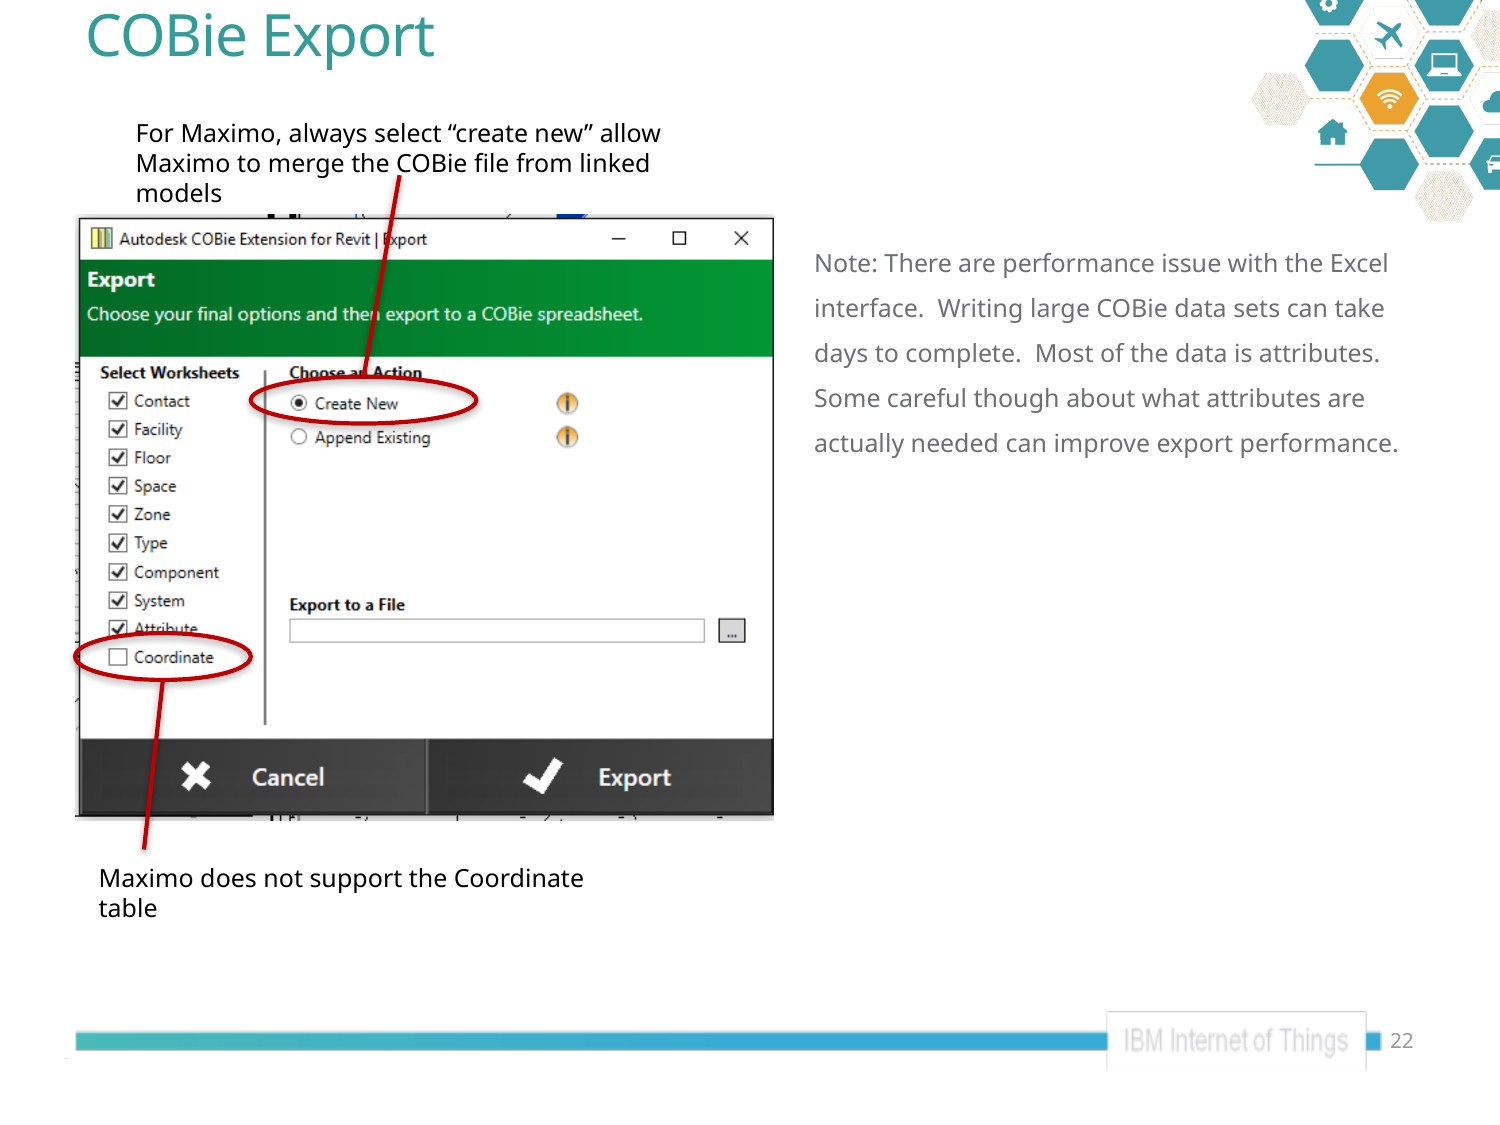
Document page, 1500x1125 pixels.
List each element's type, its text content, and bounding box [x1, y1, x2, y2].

title COBie Export [75, 1, 1239, 77]
slide_number 22 [1349, 1011, 1425, 1072]
picture [75, 1010, 1382, 1072]
text_box For Maximo, always select “create new” allow Maximo to merge the COBie file from linked models [120, 110, 678, 212]
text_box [143, 679, 164, 850]
list Note: There are performance issue with the Excel interface. Writing large COBie data sets can take days to complete. Most of the data is attributes. Some careful though about what attributes are actually needed can improve export performance. [799, 225, 1461, 922]
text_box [363, 174, 400, 377]
picture [1241, 0, 1500, 222]
text_box Maximo does not support the Coordinate table [83, 855, 641, 931]
picture [74, 213, 774, 822]
